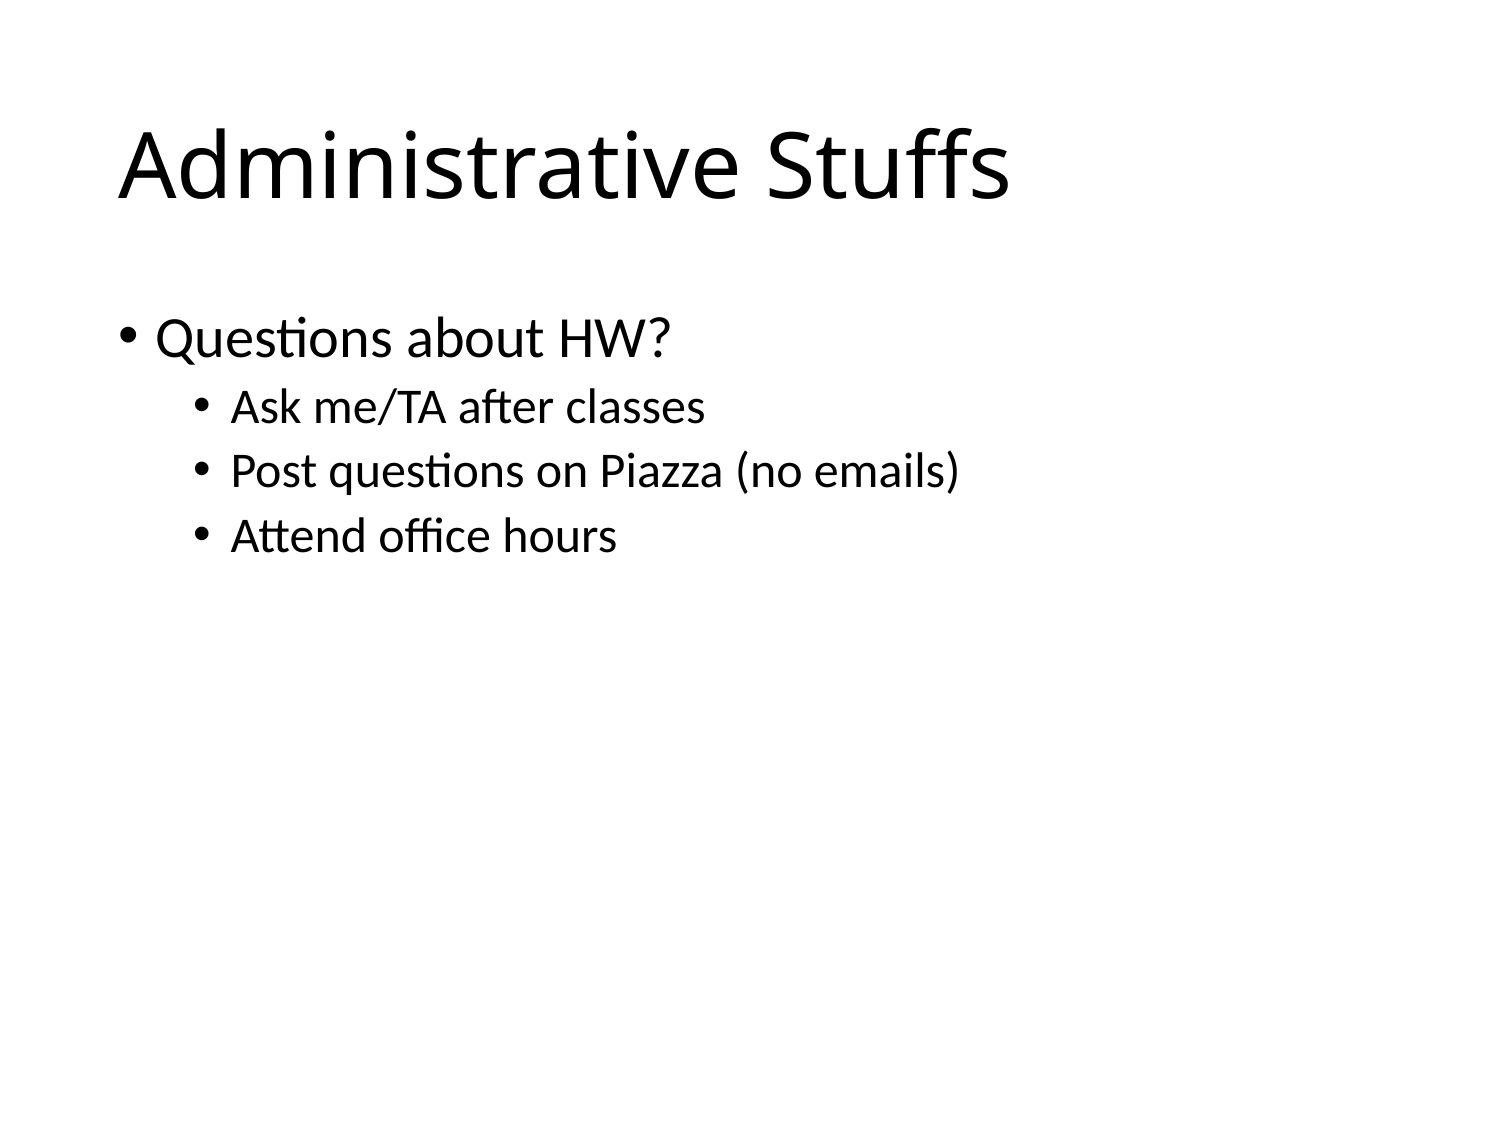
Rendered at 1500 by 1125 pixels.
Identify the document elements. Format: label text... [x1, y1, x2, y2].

list Questions about HW? Ask me/TA after classes Post questions on Piazza (no emails) Attend office hours [103, 299, 1397, 1014]
title Administrative Stuffs [103, 59, 1397, 278]
